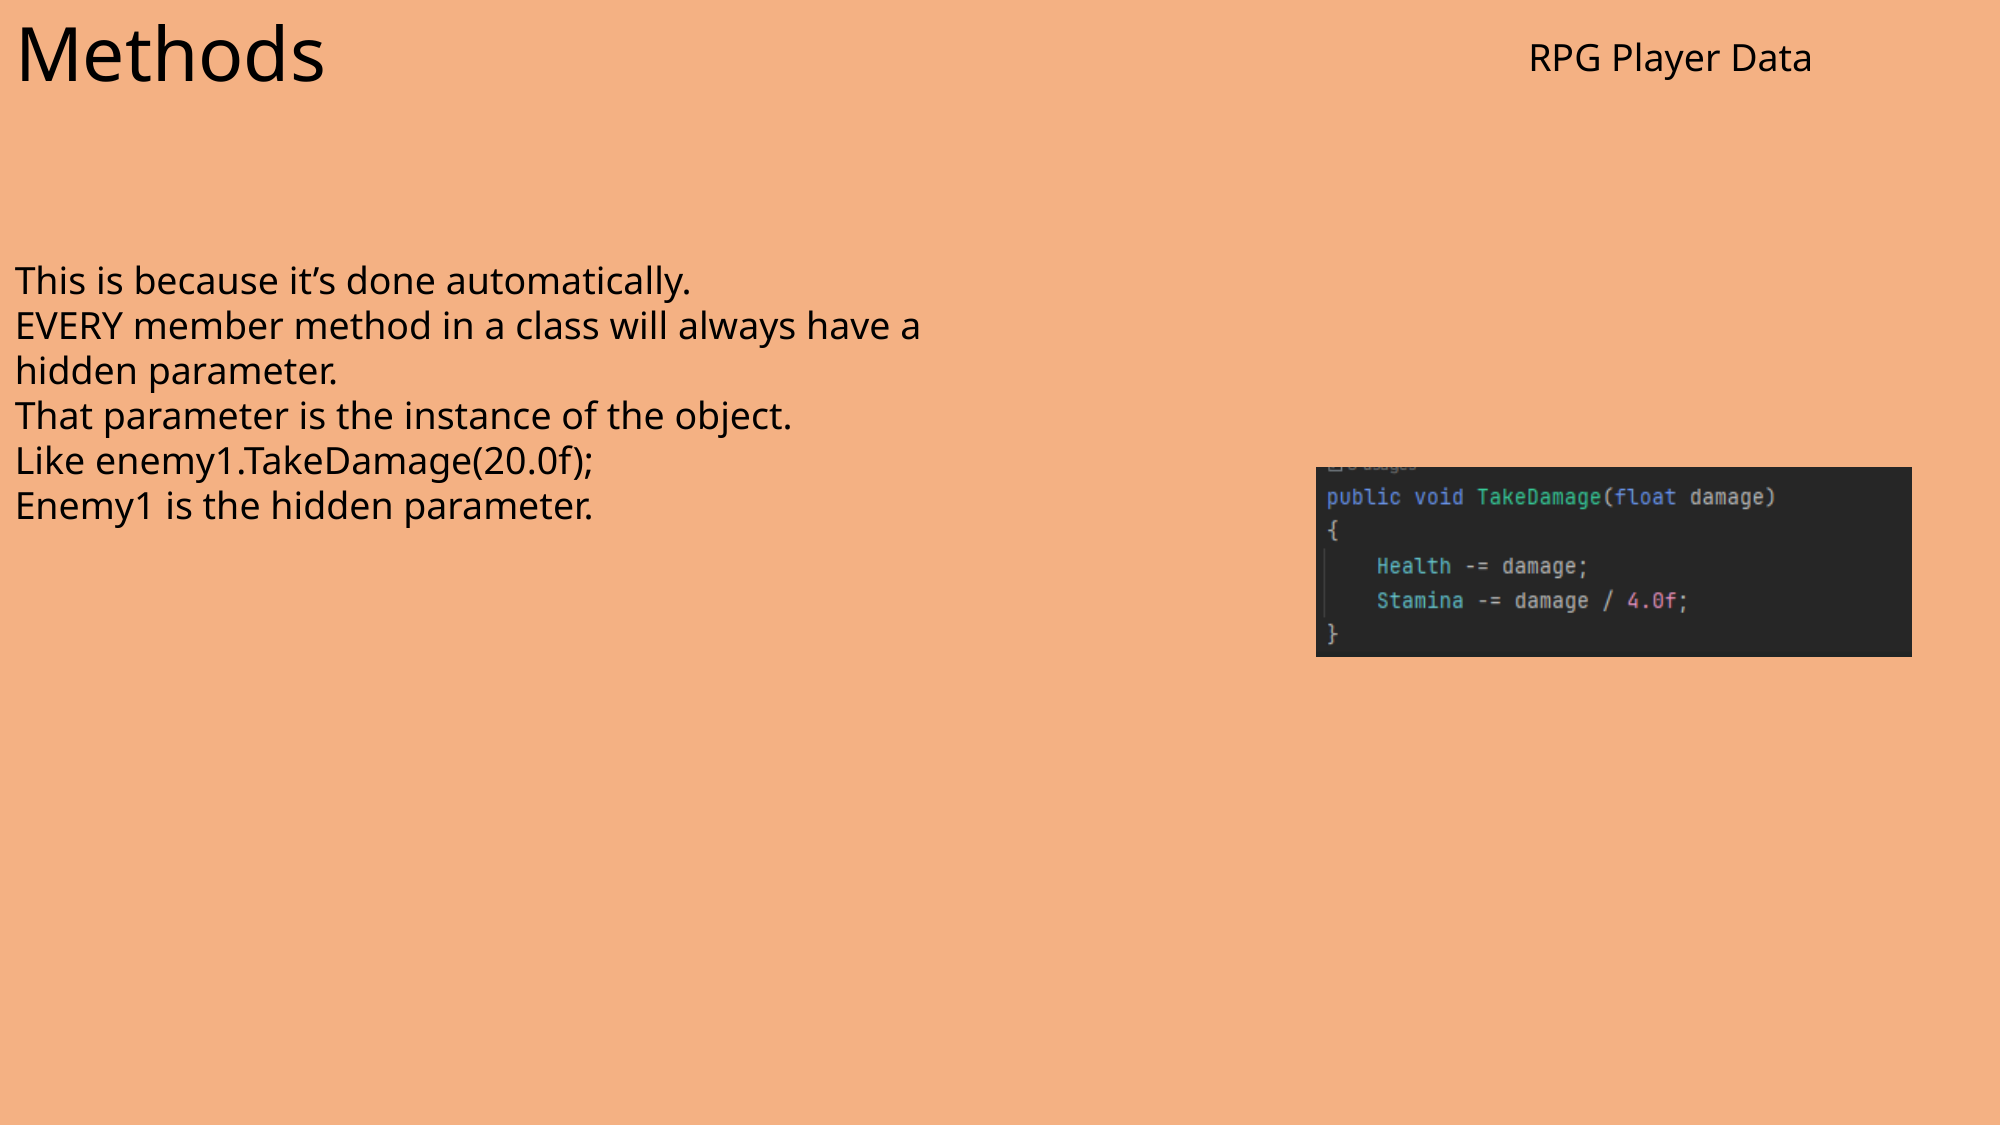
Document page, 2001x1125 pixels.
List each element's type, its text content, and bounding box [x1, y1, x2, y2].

picture [1316, 467, 1912, 657]
text_box This is because it’s done automatically. EVERY member method in a class will always have a hidden parameter. That parameter is the instance of the object. Like enemy1.TakeDamage(20.0f); Enemy1 is the hidden parameter. [0, 250, 1016, 535]
text_box RPG Player Data [1513, 26, 2000, 87]
title Methods [0, 0, 1670, 115]
